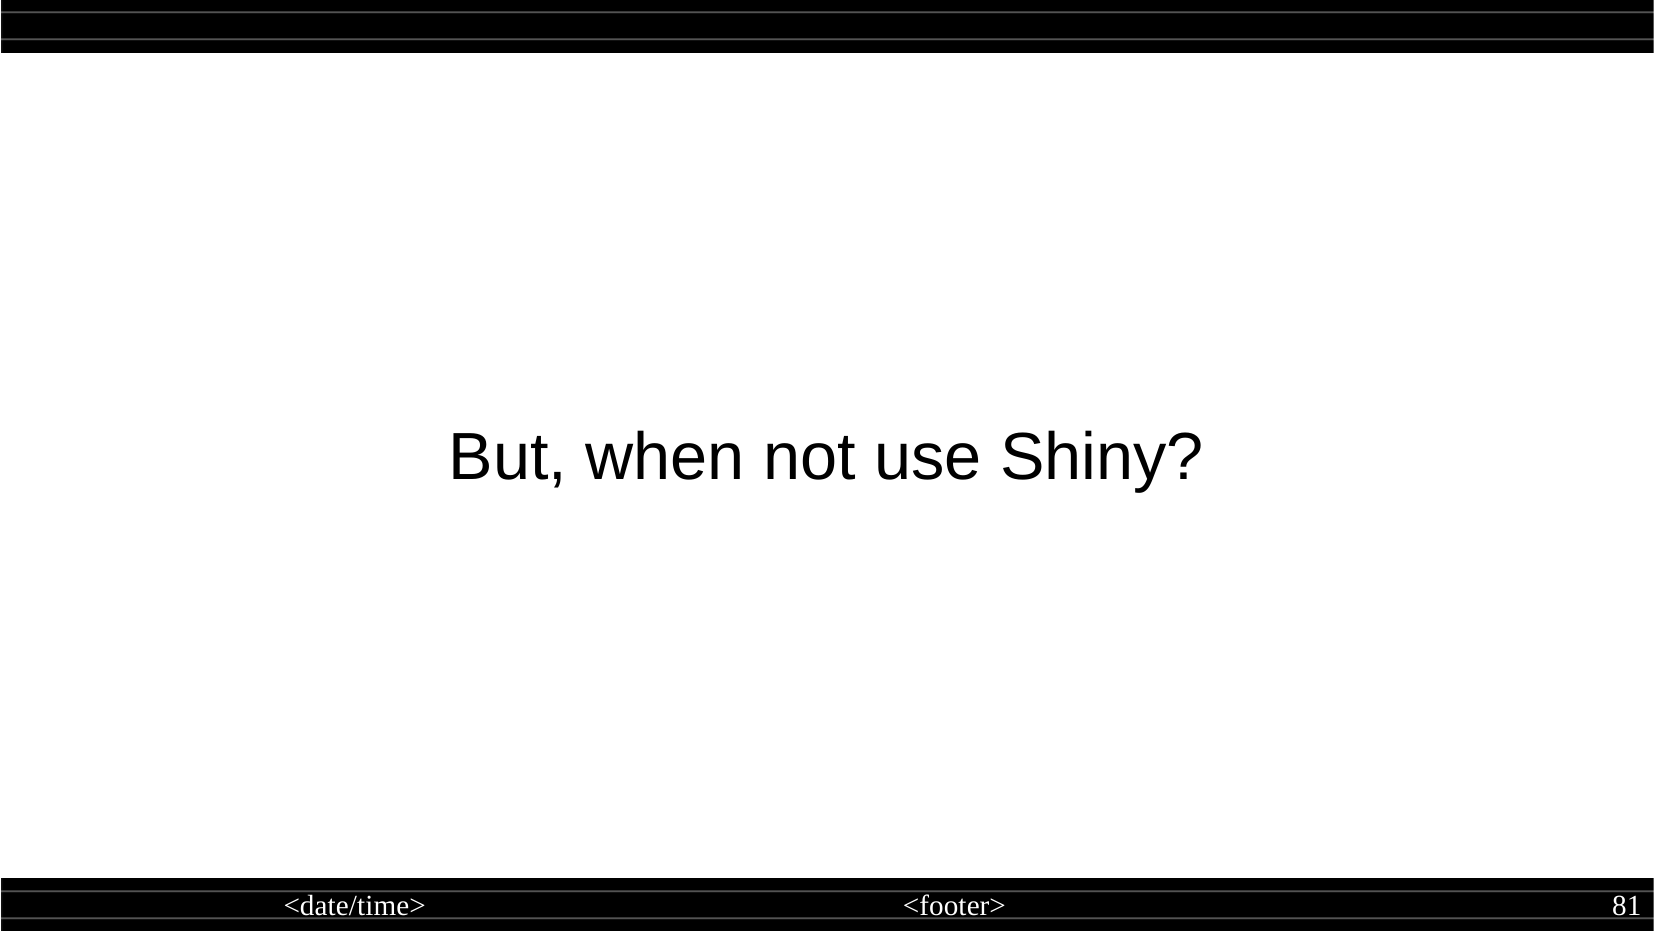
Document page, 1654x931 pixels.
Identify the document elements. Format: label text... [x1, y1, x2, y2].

picture [1, 0, 1654, 53]
picture [1, 878, 1654, 931]
text_box But, when not use Shiny? [82, 92, 1571, 813]
